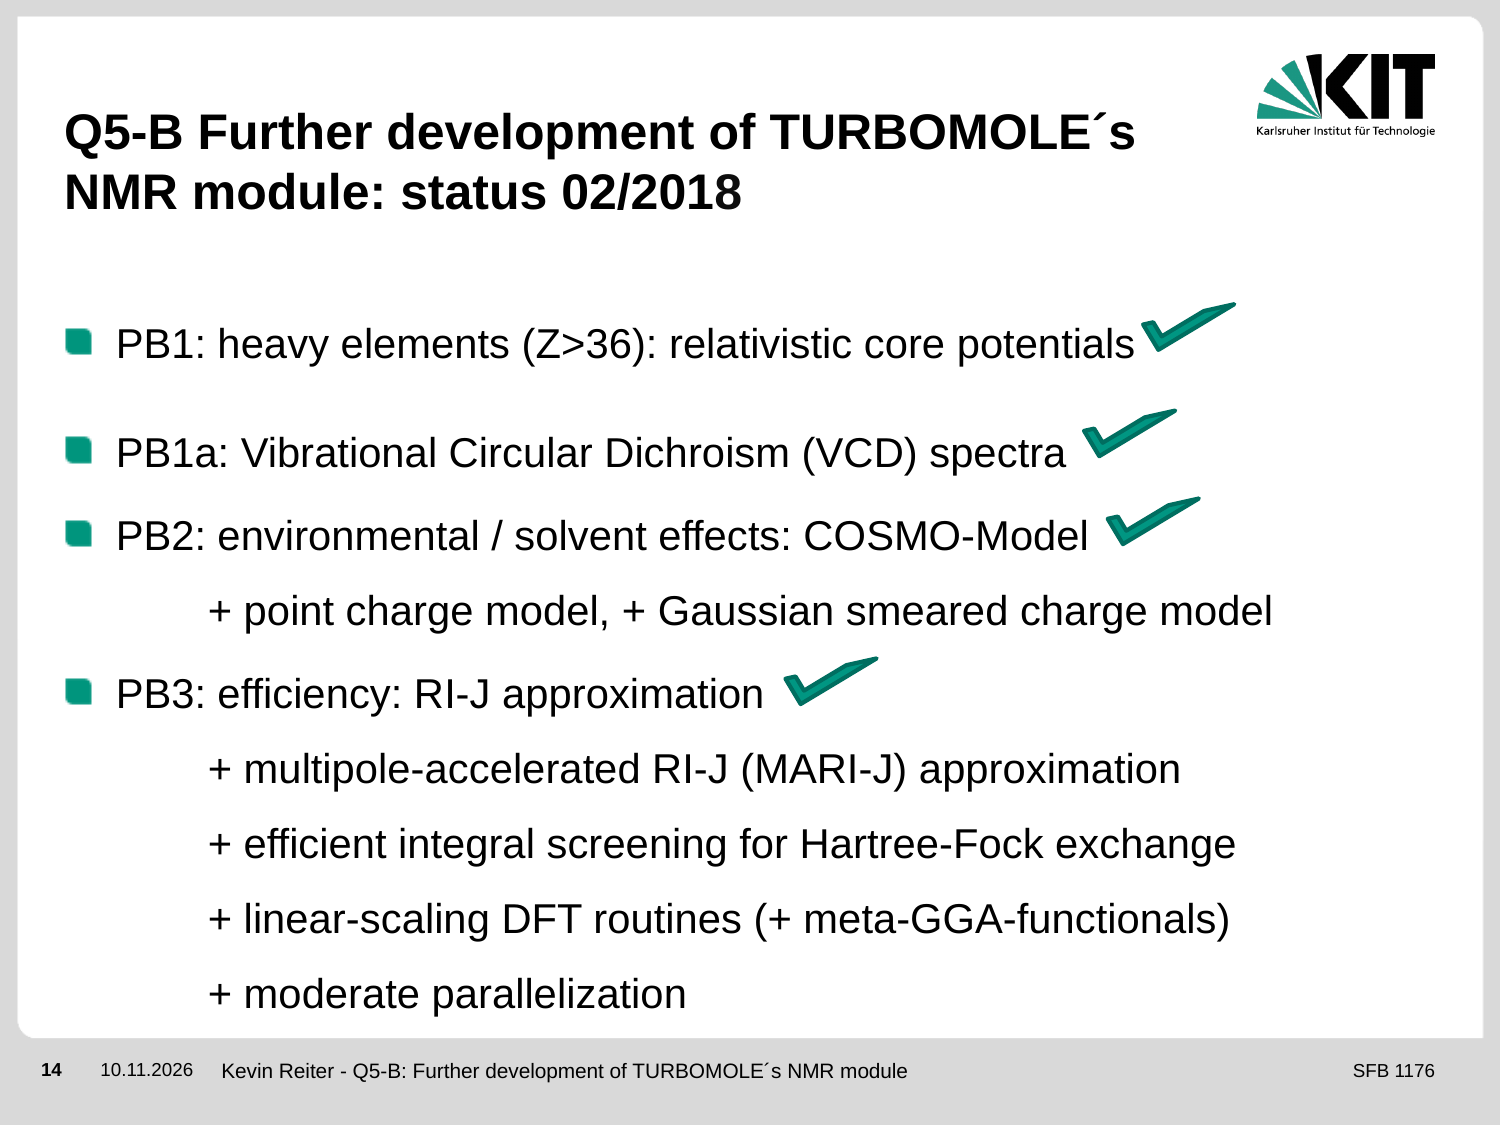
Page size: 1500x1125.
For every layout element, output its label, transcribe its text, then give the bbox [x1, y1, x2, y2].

picture [0, 0, 1500, 1125]
text_box Kevin Reiter - Q5-B: Further development of TURBOMOLE´s NMR module [206, 1049, 939, 1090]
text_box [1141, 302, 1237, 352]
title Q5-B Further development of TURBOMOLE´s NMR module: status 02/2018 [64, 127, 1420, 220]
text_box PB1: heavy elements (Z>36): relativistic core potentials PB1a: Vibrational Circular Dichroism (VCD) spectra PB2: environmental / solvent effects: COSMO-Model + point charge model, + Gaussian smeared charge model PB3: efficiency: RI-J approximation + multipole-accelerated RI-J (MARI-J) approximation + efficient integral screening for Hartree-Fock exchange + linear-scaling DFT routines (+ meta-GGA-functionals) + moderate parallelization [64, 267, 1436, 1070]
text_box [1105, 496, 1201, 547]
text_box [1082, 408, 1178, 459]
text_box [783, 656, 879, 707]
